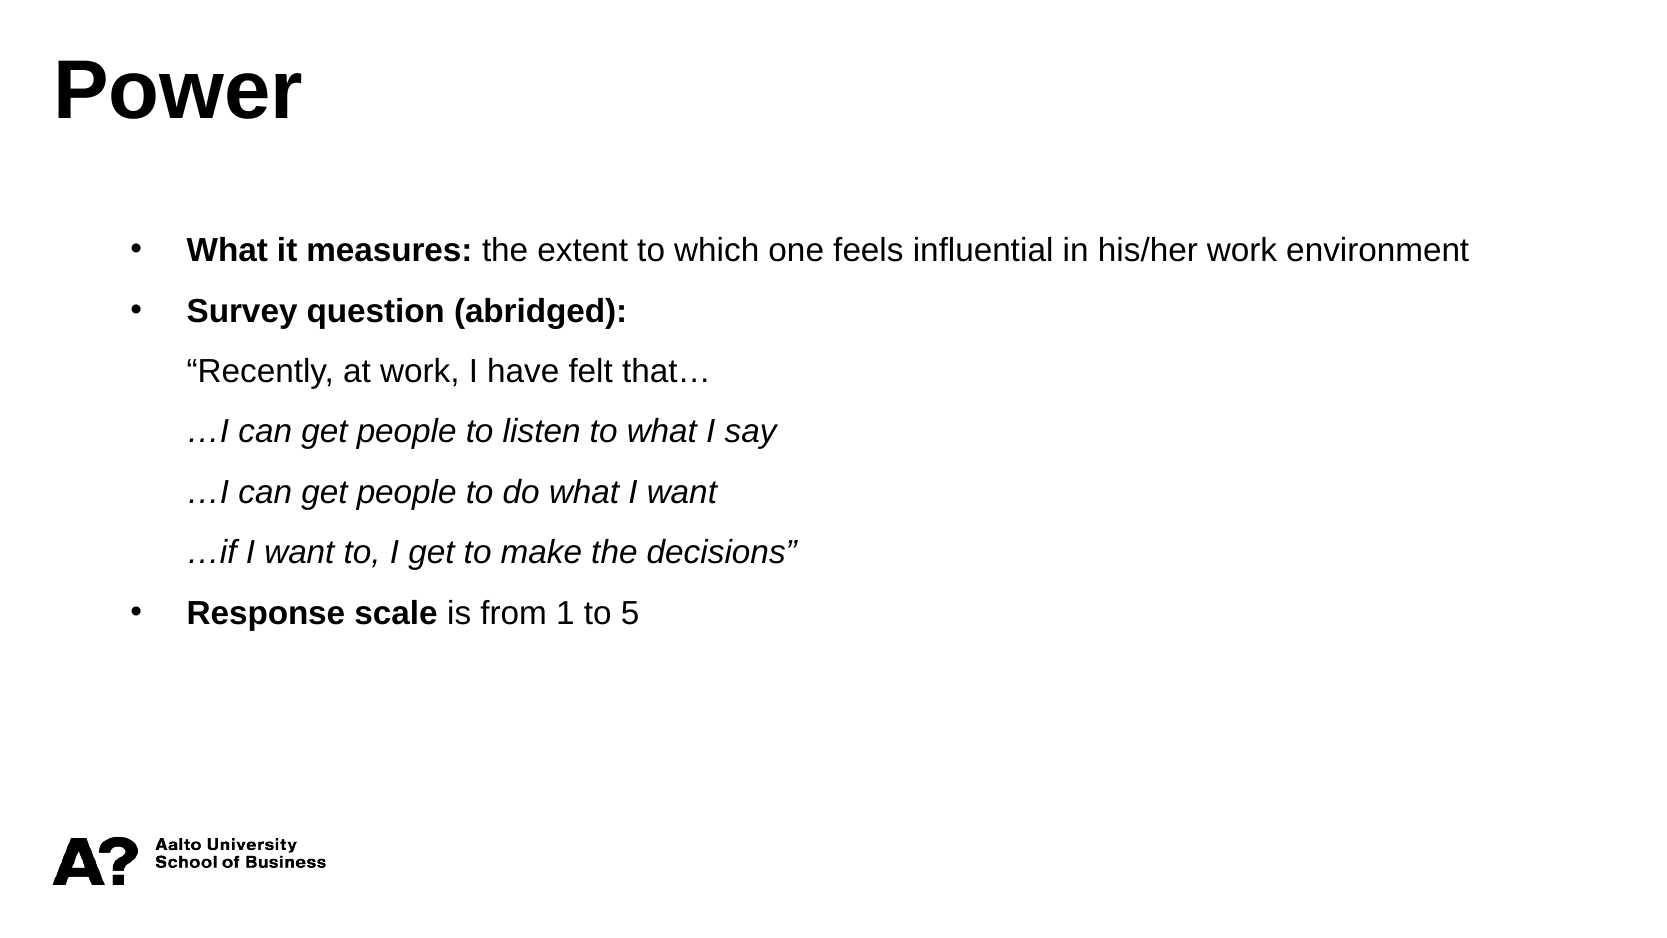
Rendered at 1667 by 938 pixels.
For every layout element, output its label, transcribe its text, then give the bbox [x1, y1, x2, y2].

list What it measures: the extent to which one feels influential in his/her work environment Survey question (abridged): “Recently, at work, I have felt that… …I can get people to listen to what I say …I can get people to do what I want …if I want to, I get to make the decisions” Response scale is from 1 to 5 [130, 220, 1526, 812]
list Power [53, 35, 1603, 221]
picture [0, 791, 378, 932]
